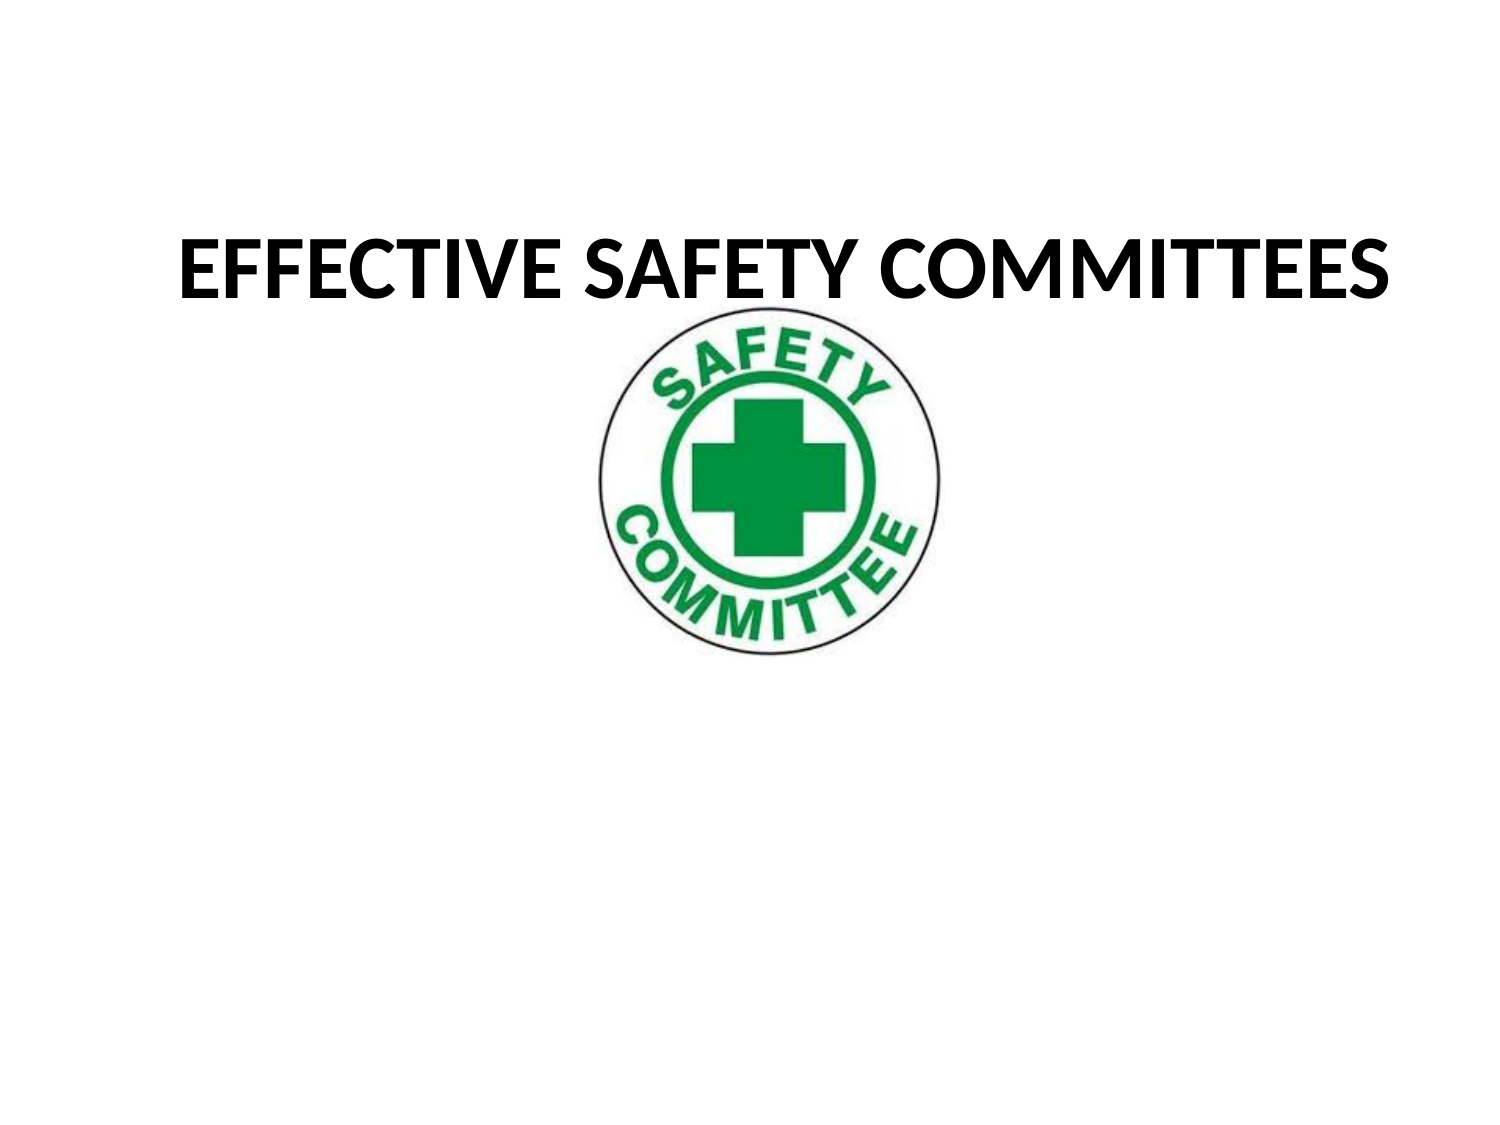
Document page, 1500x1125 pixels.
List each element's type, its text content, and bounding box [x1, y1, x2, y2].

title EFFECTIVE SAFETY COMMITTEES [137, 87, 1413, 329]
picture [597, 304, 945, 660]
